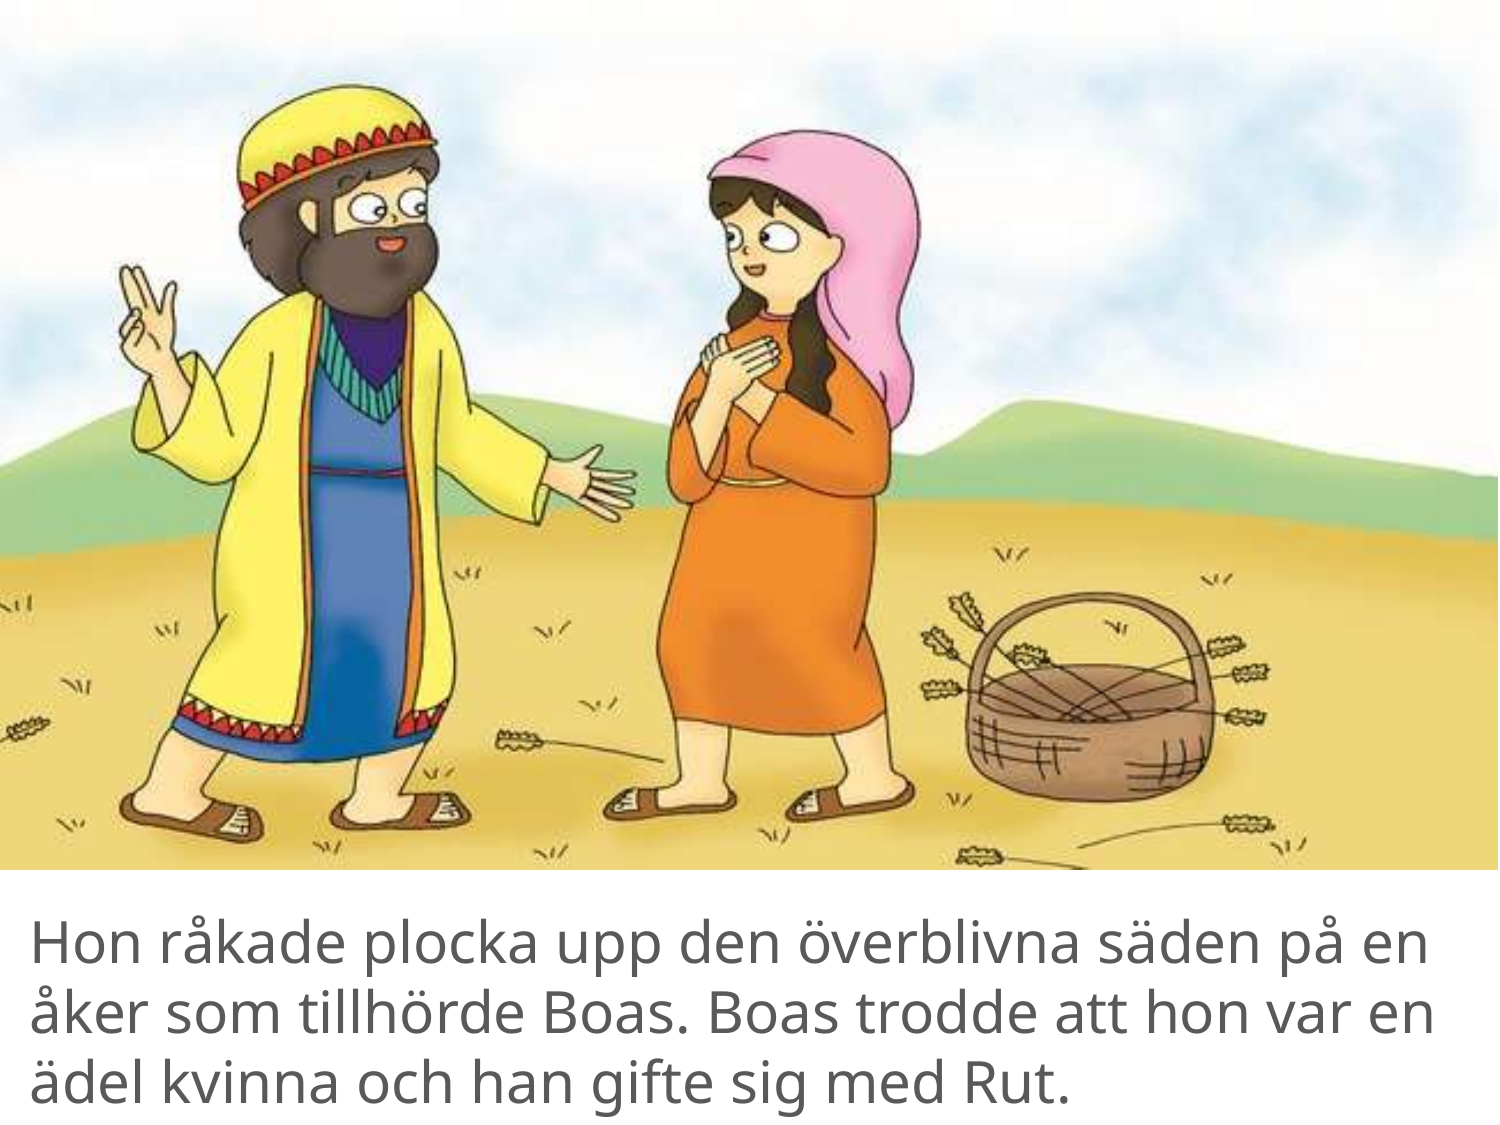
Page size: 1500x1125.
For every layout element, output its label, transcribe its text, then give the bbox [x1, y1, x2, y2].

text_box Hon råkade plocka upp den överblivna säden på en åker som tillhörde Boas. Boas trodde att hon var en ädel kvinna och han gifte sig med Rut. [14, 897, 1500, 1123]
picture [0, 0, 1498, 870]
